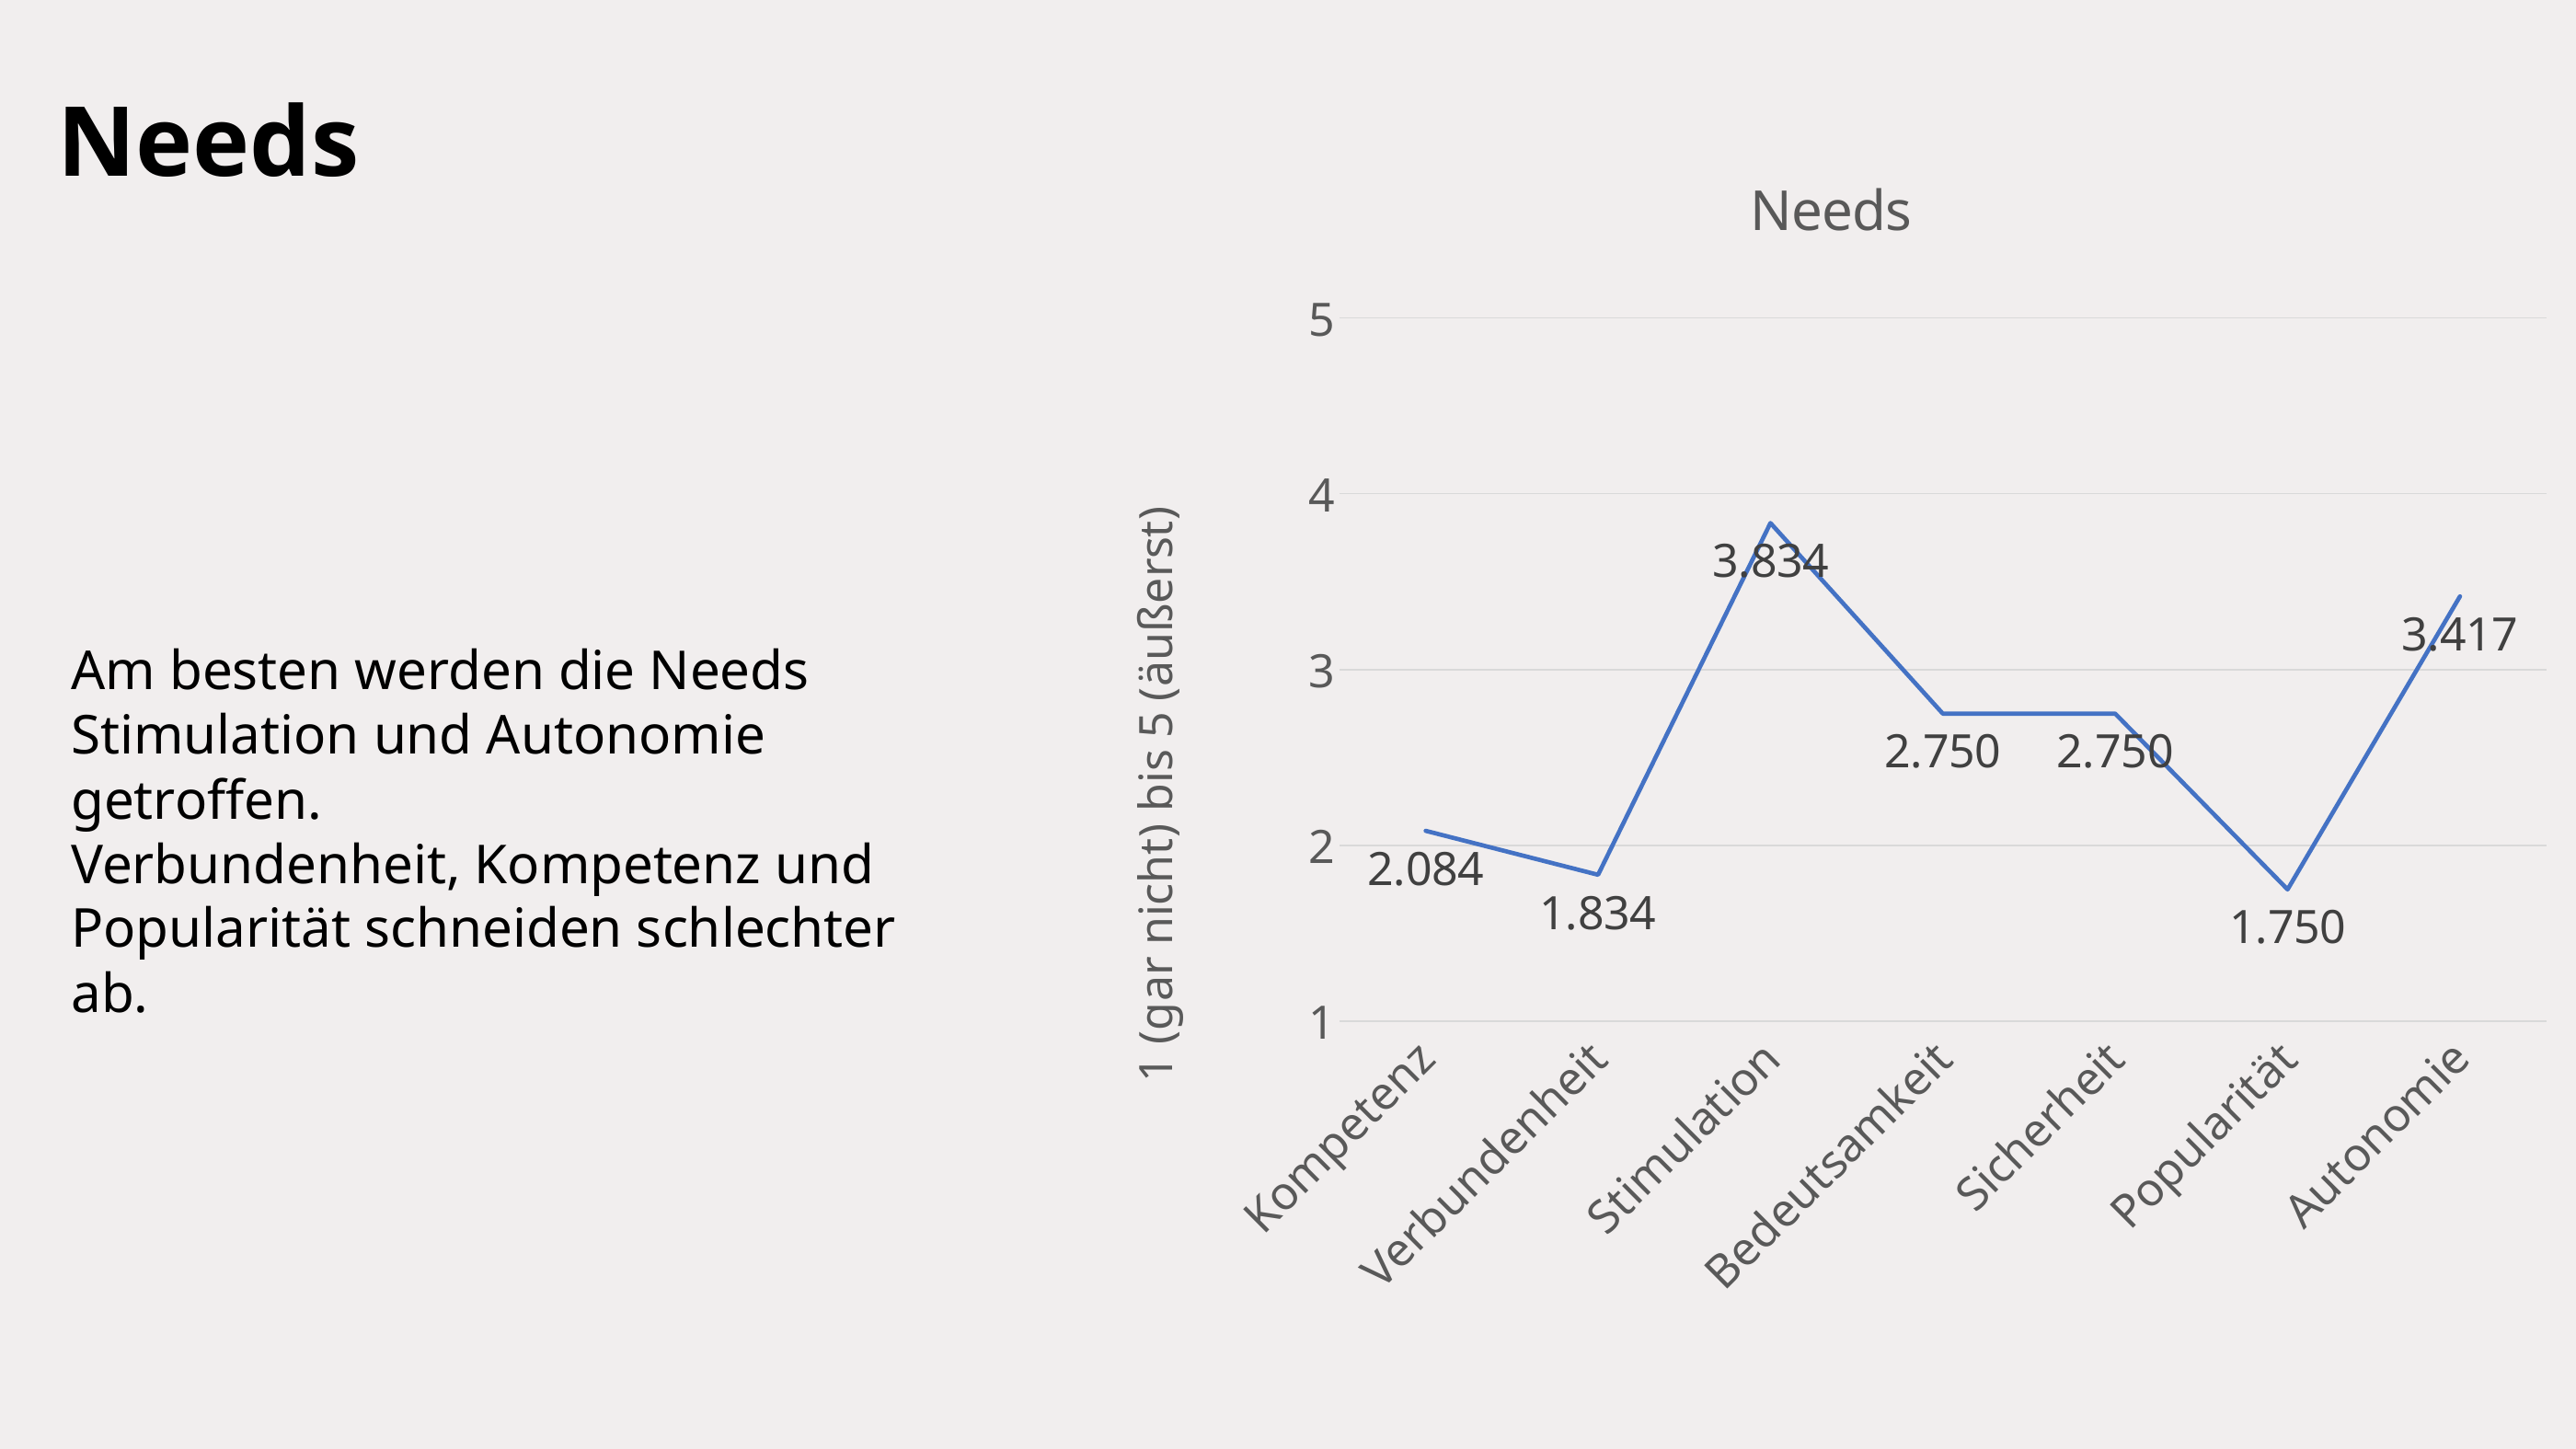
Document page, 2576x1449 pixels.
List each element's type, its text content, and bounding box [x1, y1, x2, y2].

text_box Needs [44, 73, 374, 203]
text_box Am besten werden die Needs Stimulation und Autonomie getroffen. Verbundenheit, Kompetenz und Popularität schneiden schlechter ab. [57, 629, 998, 1029]
chart [1085, 123, 2576, 1326]
